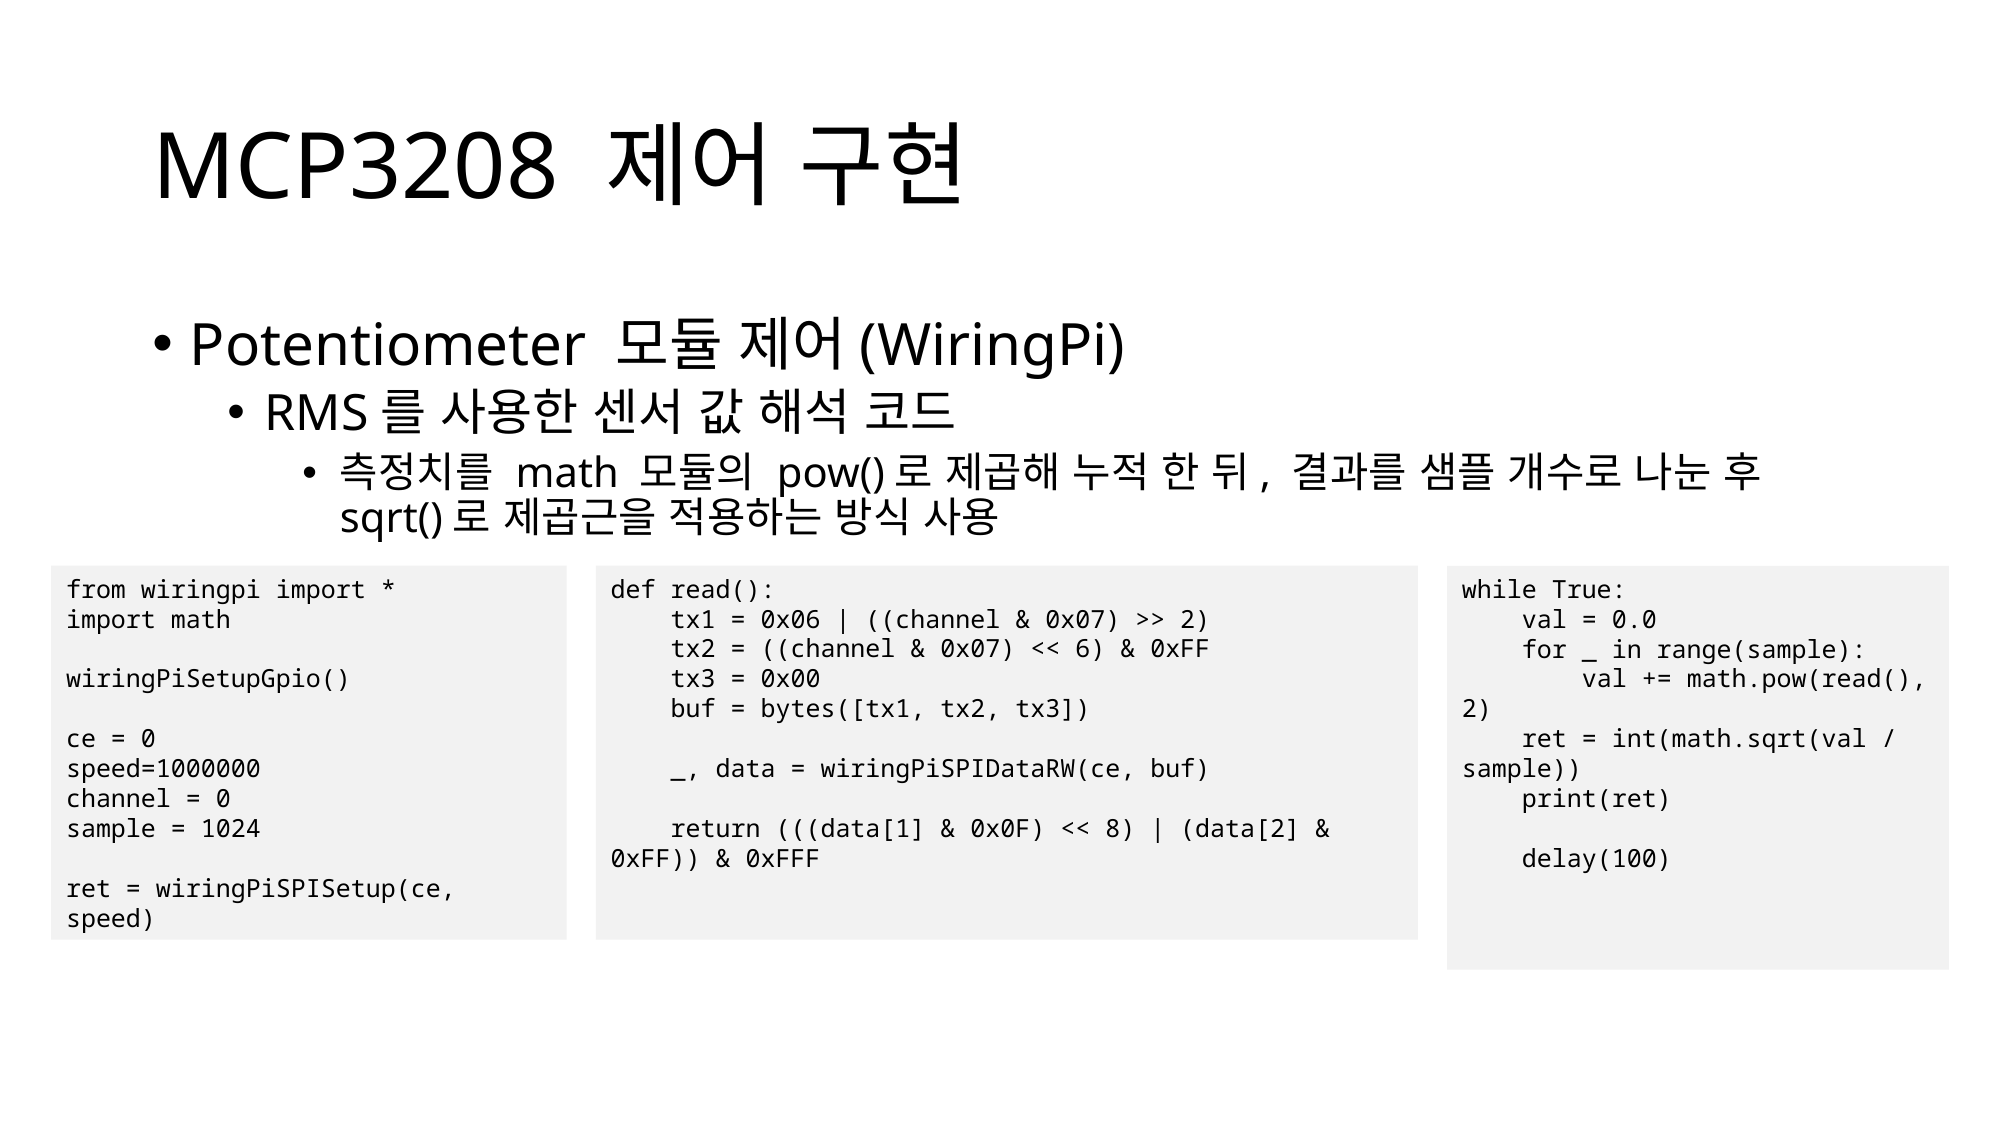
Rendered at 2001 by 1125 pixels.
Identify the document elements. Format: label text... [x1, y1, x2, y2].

text_box while True: val = 0.0 for _ in range(sample): val += math.pow(read(), 2) ret = int(math.sqrt(val / sample)) print(ret) delay(100) [1447, 565, 1949, 970]
text_box from wiringpi import * import math wiringPiSetupGpio() ce = 0 speed=1000000 channel = 0 sample = 1024 ret = wiringPiSPISetup(ce, speed) [51, 565, 567, 940]
text_box def read(): tx1 = 0x06 | ((channel & 0x07) >> 2) tx2 = ((channel & 0x07) << 6) & 0xFF tx3 = 0x00 buf = bytes([tx1, tx2, tx3]) _, data = wiringPiSPIDataRW(ce, buf) return (((data[1] & 0x0F) << 8) | (data[2] & 0xFF)) & 0xFFF [595, 565, 1418, 940]
title MCP3208 제어 구현 [137, 59, 1863, 278]
list Potentiometer 모듈 제어(WiringPi) RMS를 사용한 센서 값 해석 코드 측정치를 math 모듈의 pow()로 제곱해 누적 한 뒤, 결과를 샘플 개수로 나눈 후 sqrt()로 제곱근을 적용하는 방식 사용 [137, 299, 1888, 1099]
